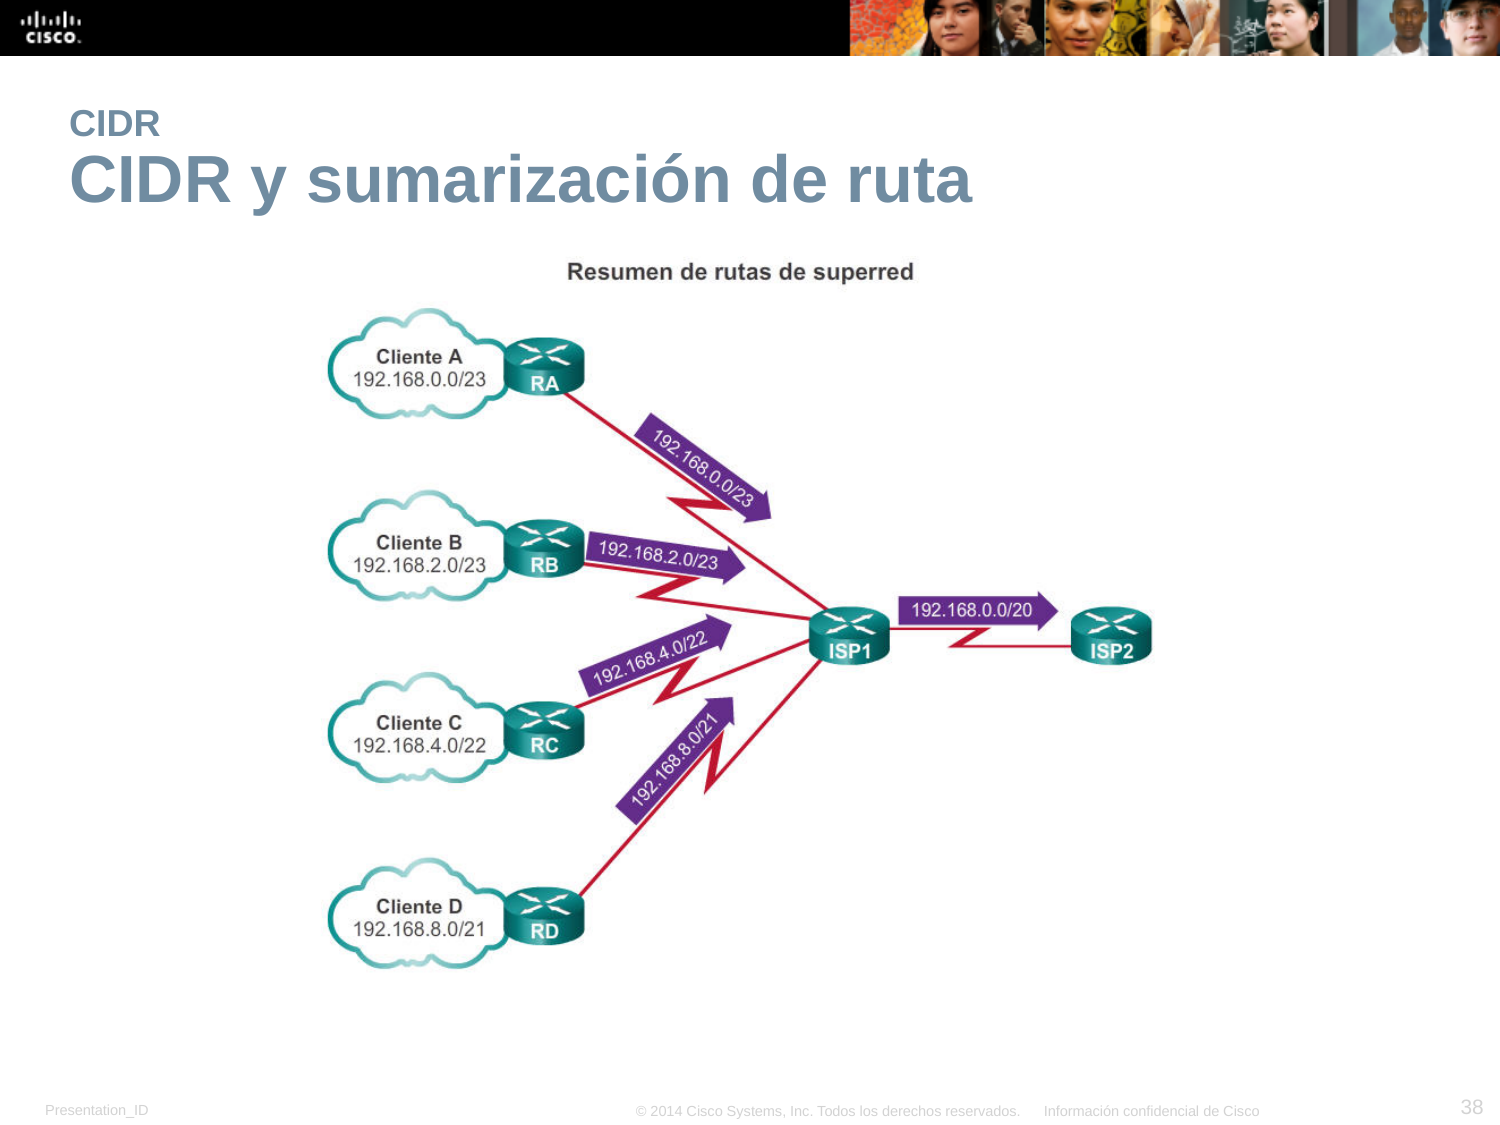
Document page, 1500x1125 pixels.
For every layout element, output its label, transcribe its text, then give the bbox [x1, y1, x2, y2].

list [311, 256, 1173, 977]
picture [0, 0, 1500, 56]
title CIDR CIDR y sumarización de ruta [55, 80, 1444, 224]
